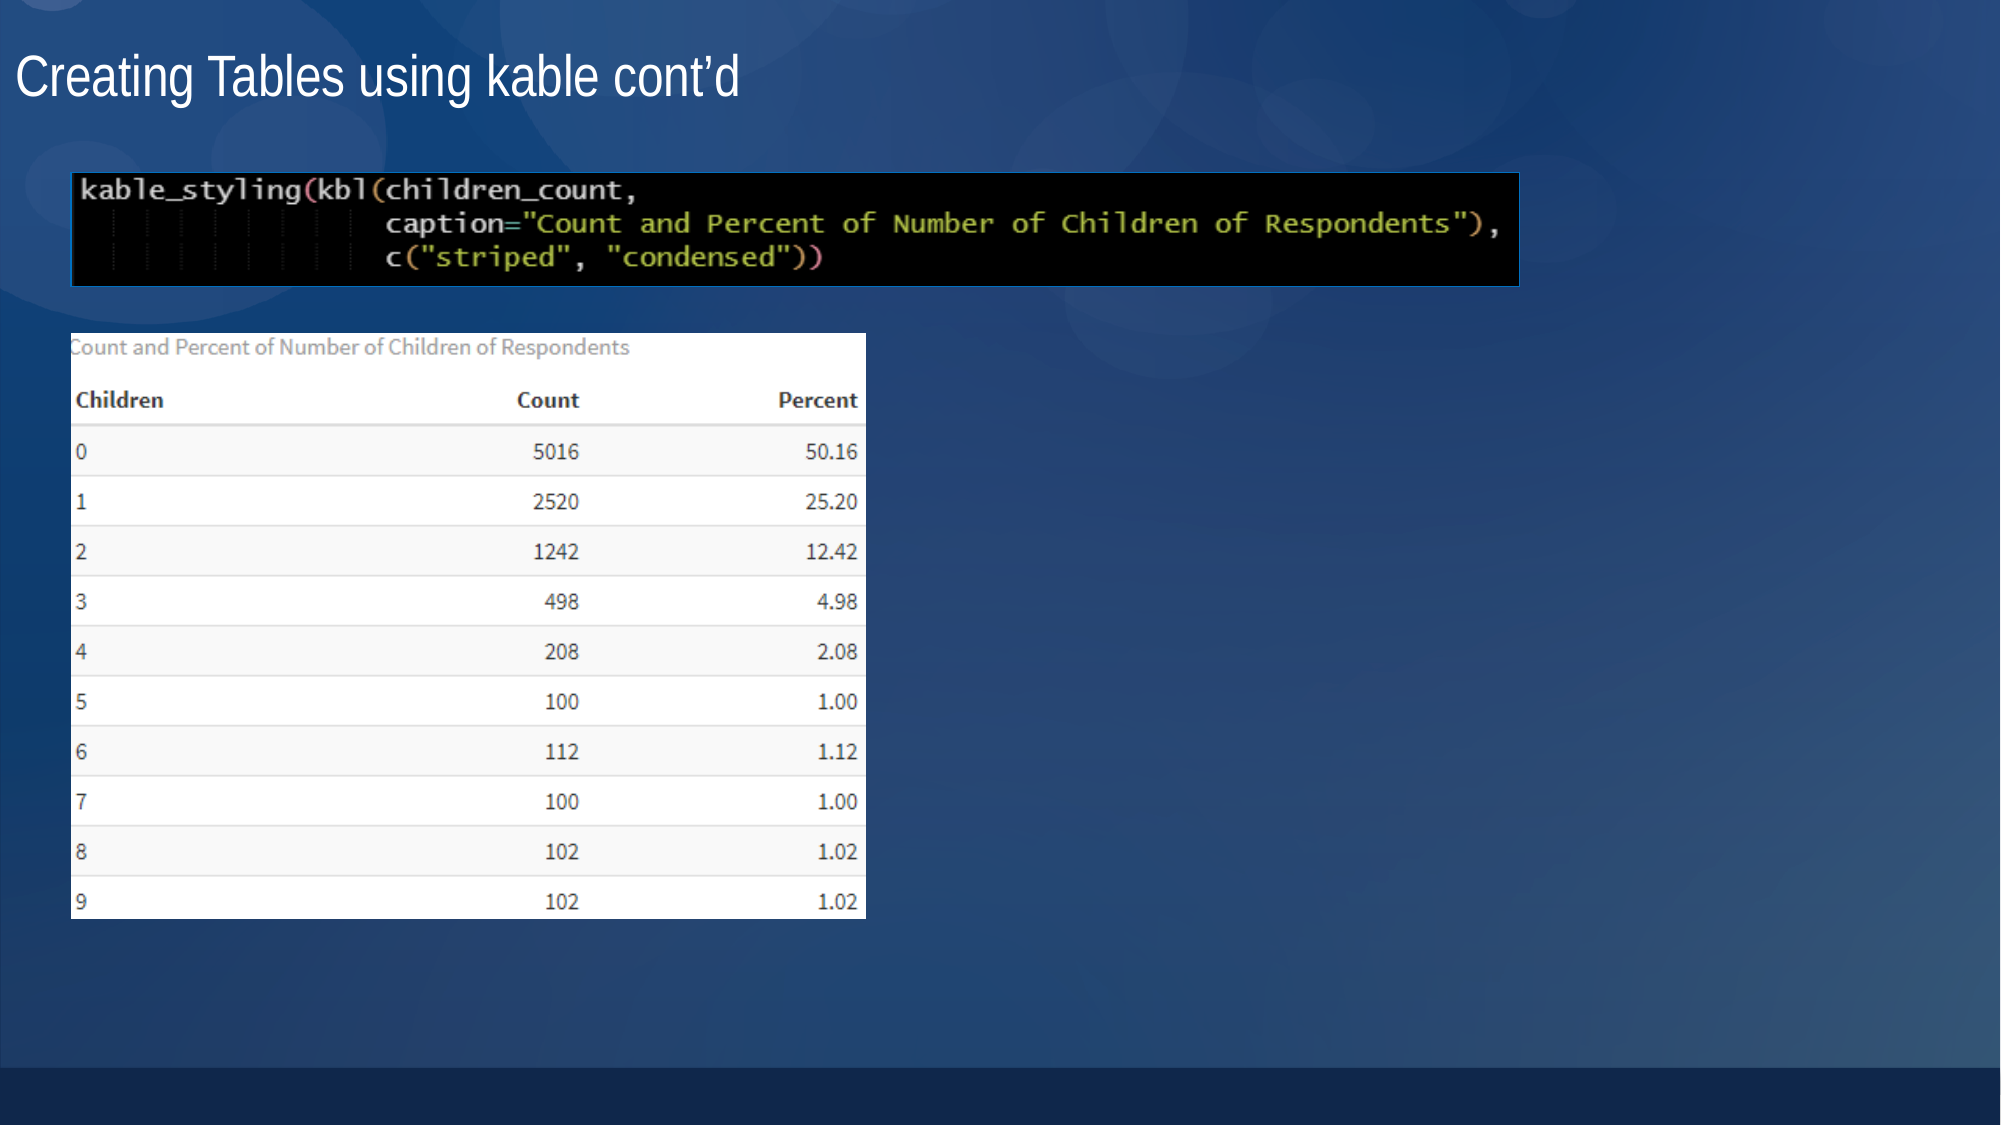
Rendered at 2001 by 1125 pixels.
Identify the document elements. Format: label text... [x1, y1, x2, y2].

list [71, 173, 1520, 286]
title Creating Tables using kable cont’d [0, 0, 1699, 156]
picture [0, 0, 2000, 1067]
